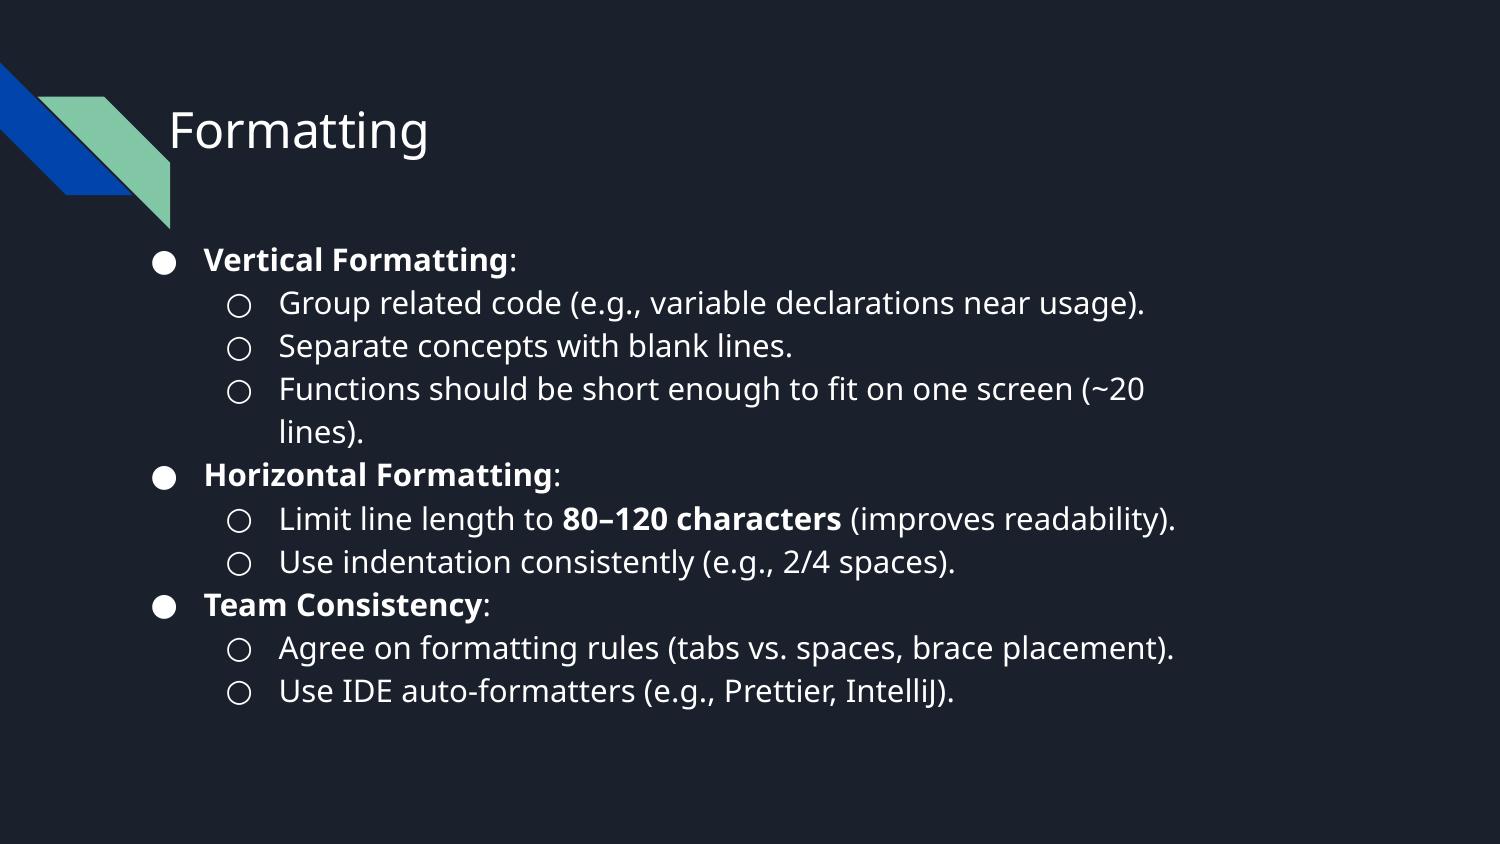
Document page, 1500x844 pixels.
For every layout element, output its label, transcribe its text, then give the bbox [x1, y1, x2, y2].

text_box Vertical Formatting: Group related code (e.g., variable declarations near usage). Separate concepts with blank lines. Functions should be short enough to fit on one screen (~20 lines). Horizontal Formatting: Limit line length to 80–120 characters (improves readability). Use indentation consistently (e.g., 2/4 spaces). Team Consistency: Agree on formatting rules (tabs vs. spaces, brace placement). Use IDE auto-formatters (e.g., Prettier, IntelliJ). [113, 219, 1225, 724]
text_box Formatting [168, 84, 1384, 164]
